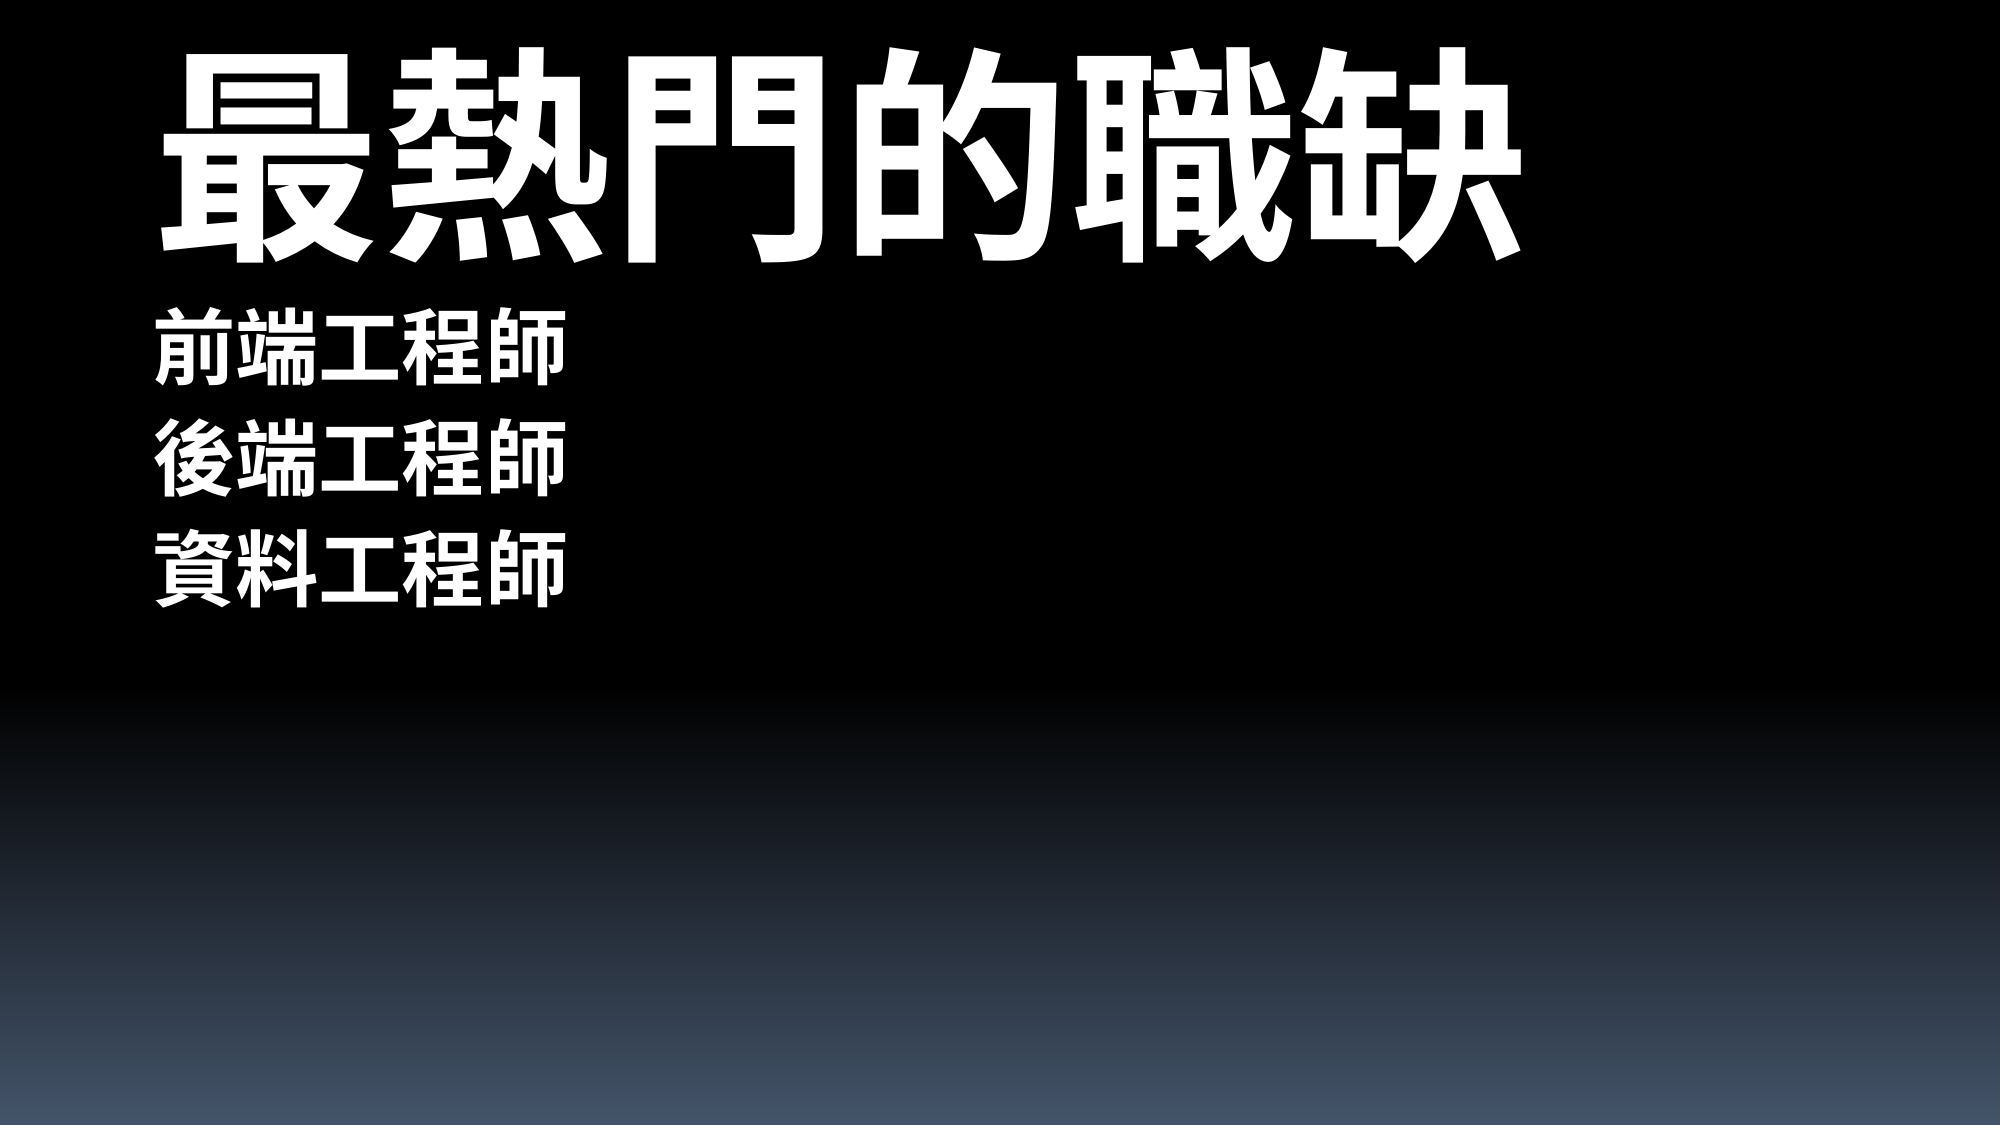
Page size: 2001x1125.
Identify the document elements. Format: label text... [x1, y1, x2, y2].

list 前端工程師 後端工程師 資料工程師 [137, 299, 1863, 1014]
title 最熱門的職缺 [137, 59, 1863, 278]
